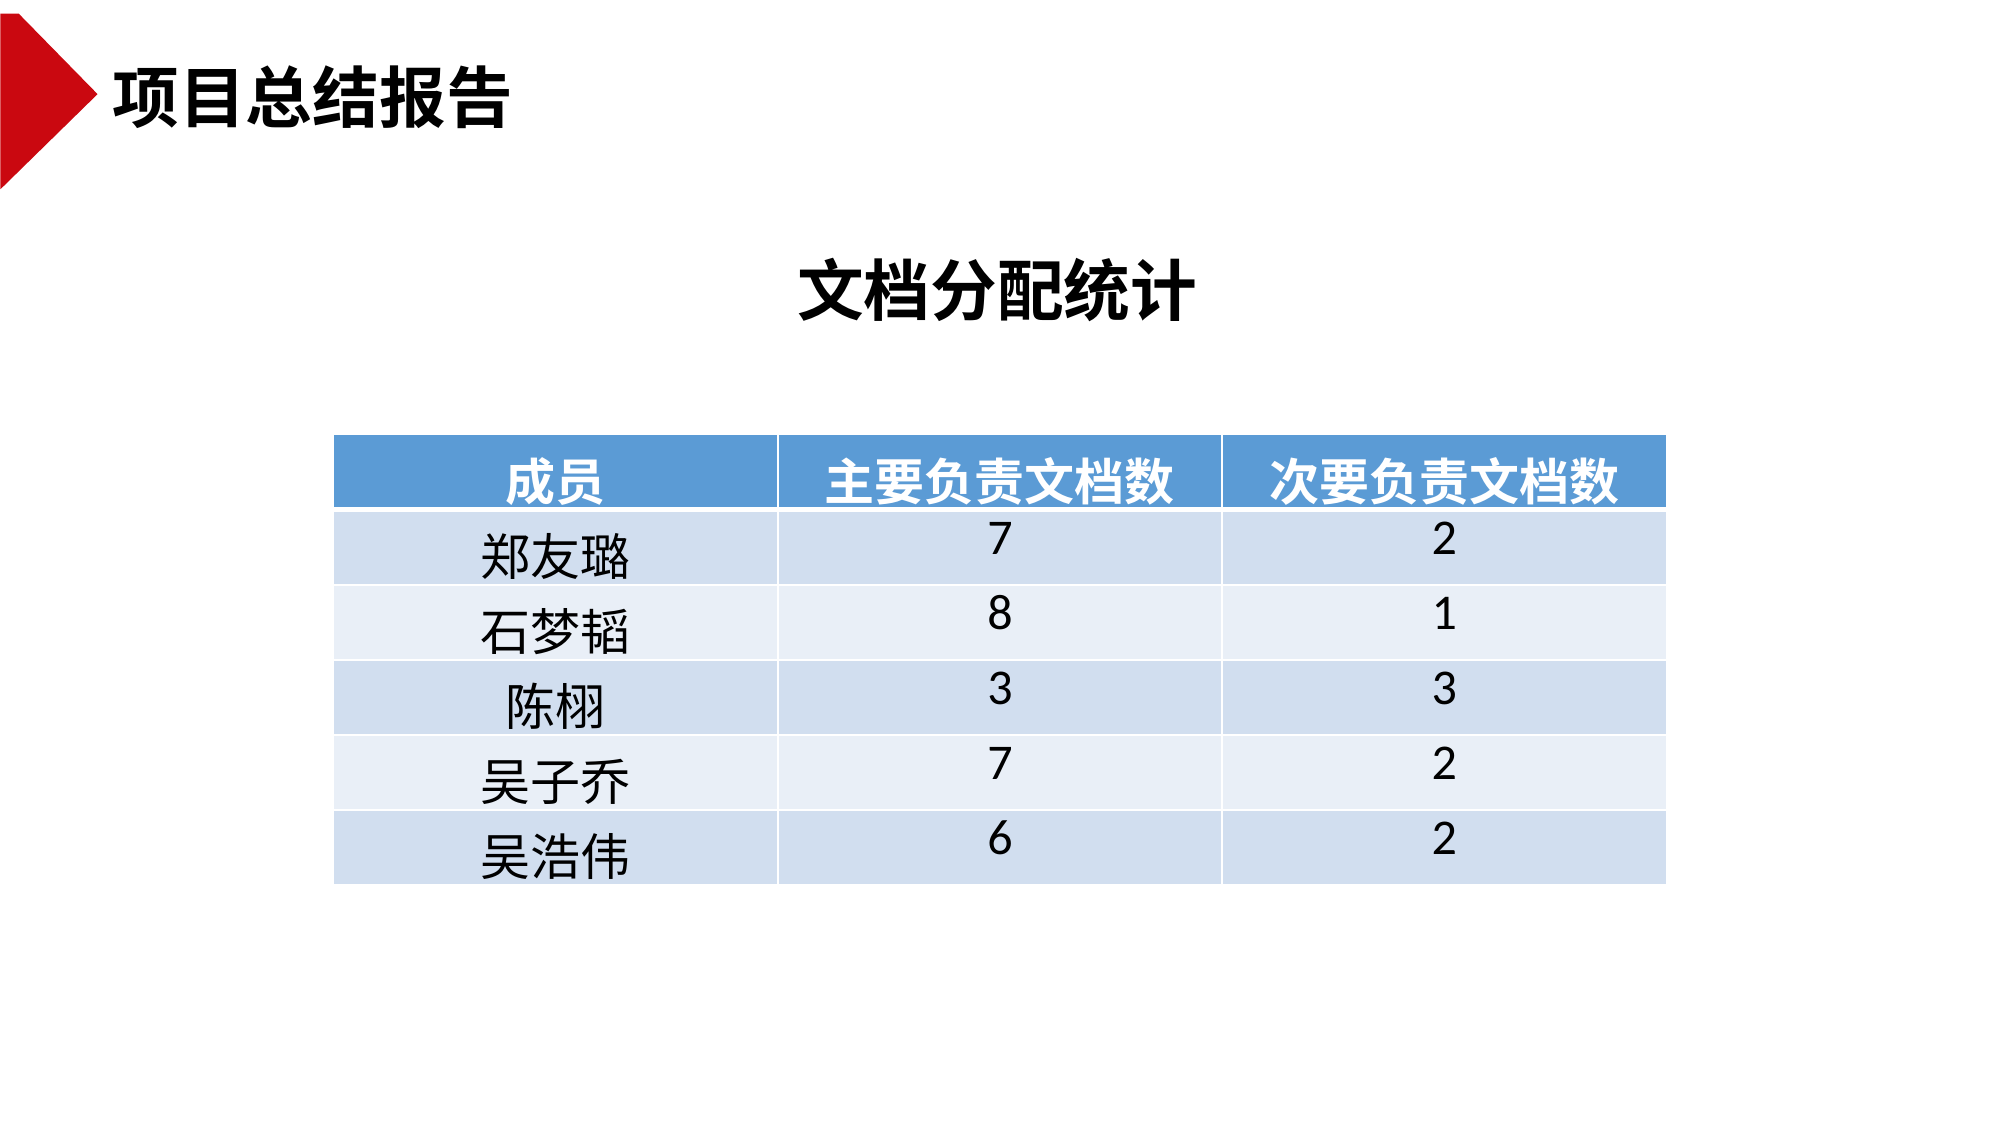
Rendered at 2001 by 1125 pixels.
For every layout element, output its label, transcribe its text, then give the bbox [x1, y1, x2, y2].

table_cell 8 [779, 586, 1221, 659]
table_cell 吴浩伟 [334, 811, 777, 884]
table_cell 3 [1223, 661, 1666, 734]
table_cell 7 [779, 512, 1221, 584]
table_cell 2 [1223, 811, 1666, 884]
text_box 项目总结报告 [97, 48, 967, 144]
table_header 主要负责文档数 [779, 435, 1221, 507]
table_cell 郑友璐 [334, 512, 777, 584]
table_header 成员 [334, 435, 777, 507]
table_cell 石梦韬 [334, 586, 777, 659]
text_box 文档分配统计 [782, 241, 1652, 337]
table_cell 1 [1223, 586, 1666, 659]
table_cell 2 [1223, 736, 1666, 809]
table_cell 陈栩 [334, 661, 777, 734]
table_cell 3 [779, 661, 1221, 734]
text_box [0, 12, 97, 192]
table_header 次要负责文档数 [1223, 435, 1666, 507]
table_cell 6 [779, 811, 1221, 884]
table_cell 2 [1223, 512, 1666, 584]
table_cell 吴子乔 [334, 736, 777, 809]
table_cell 7 [779, 736, 1221, 809]
